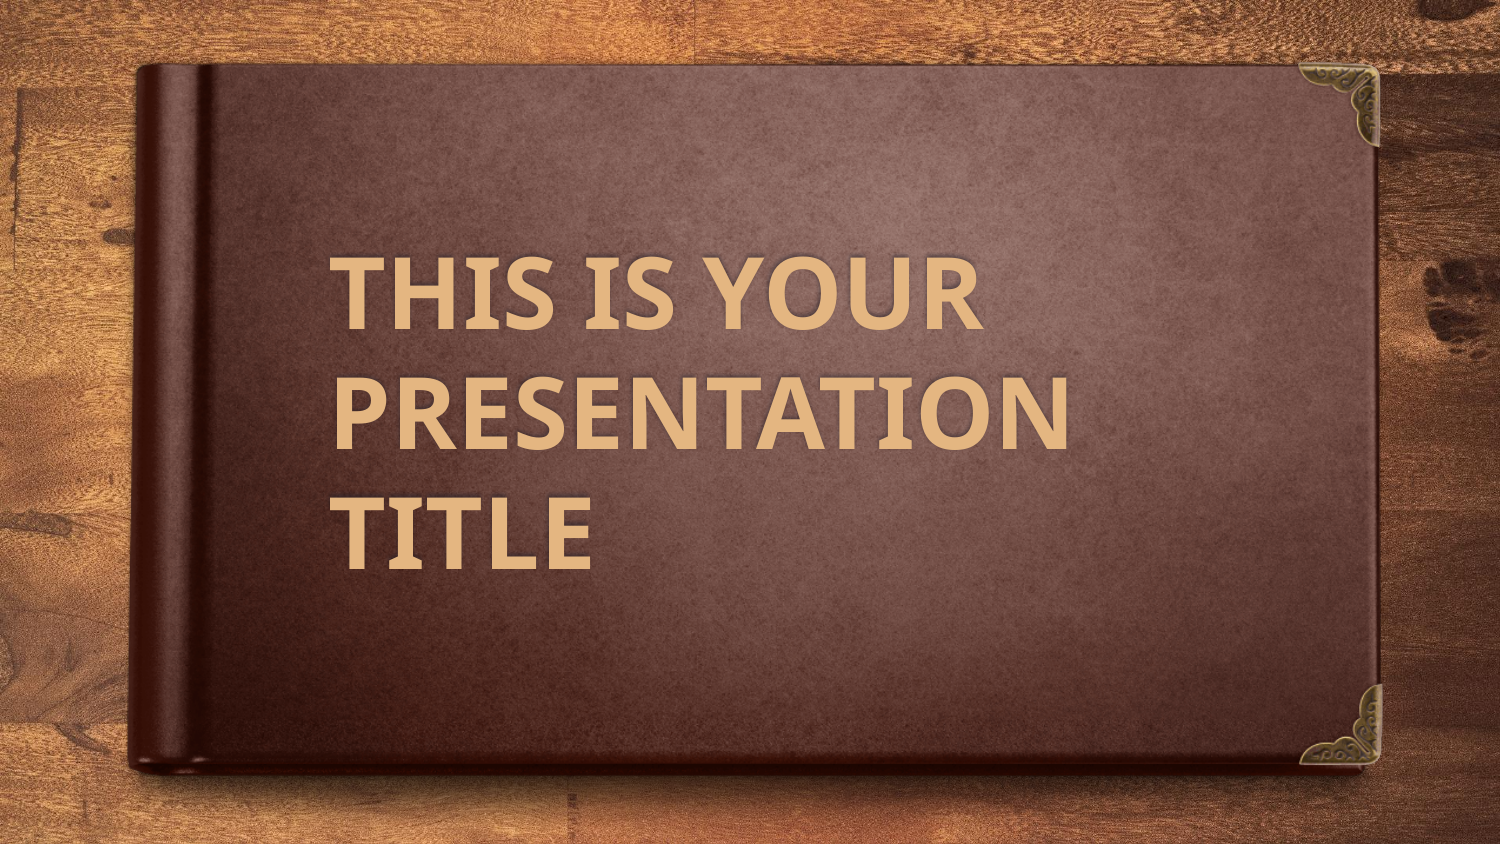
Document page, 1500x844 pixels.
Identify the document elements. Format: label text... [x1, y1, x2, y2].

picture [0, 0, 1500, 844]
title THIS IS YOUR PRESENTATION TITLE [313, 314, 1211, 505]
